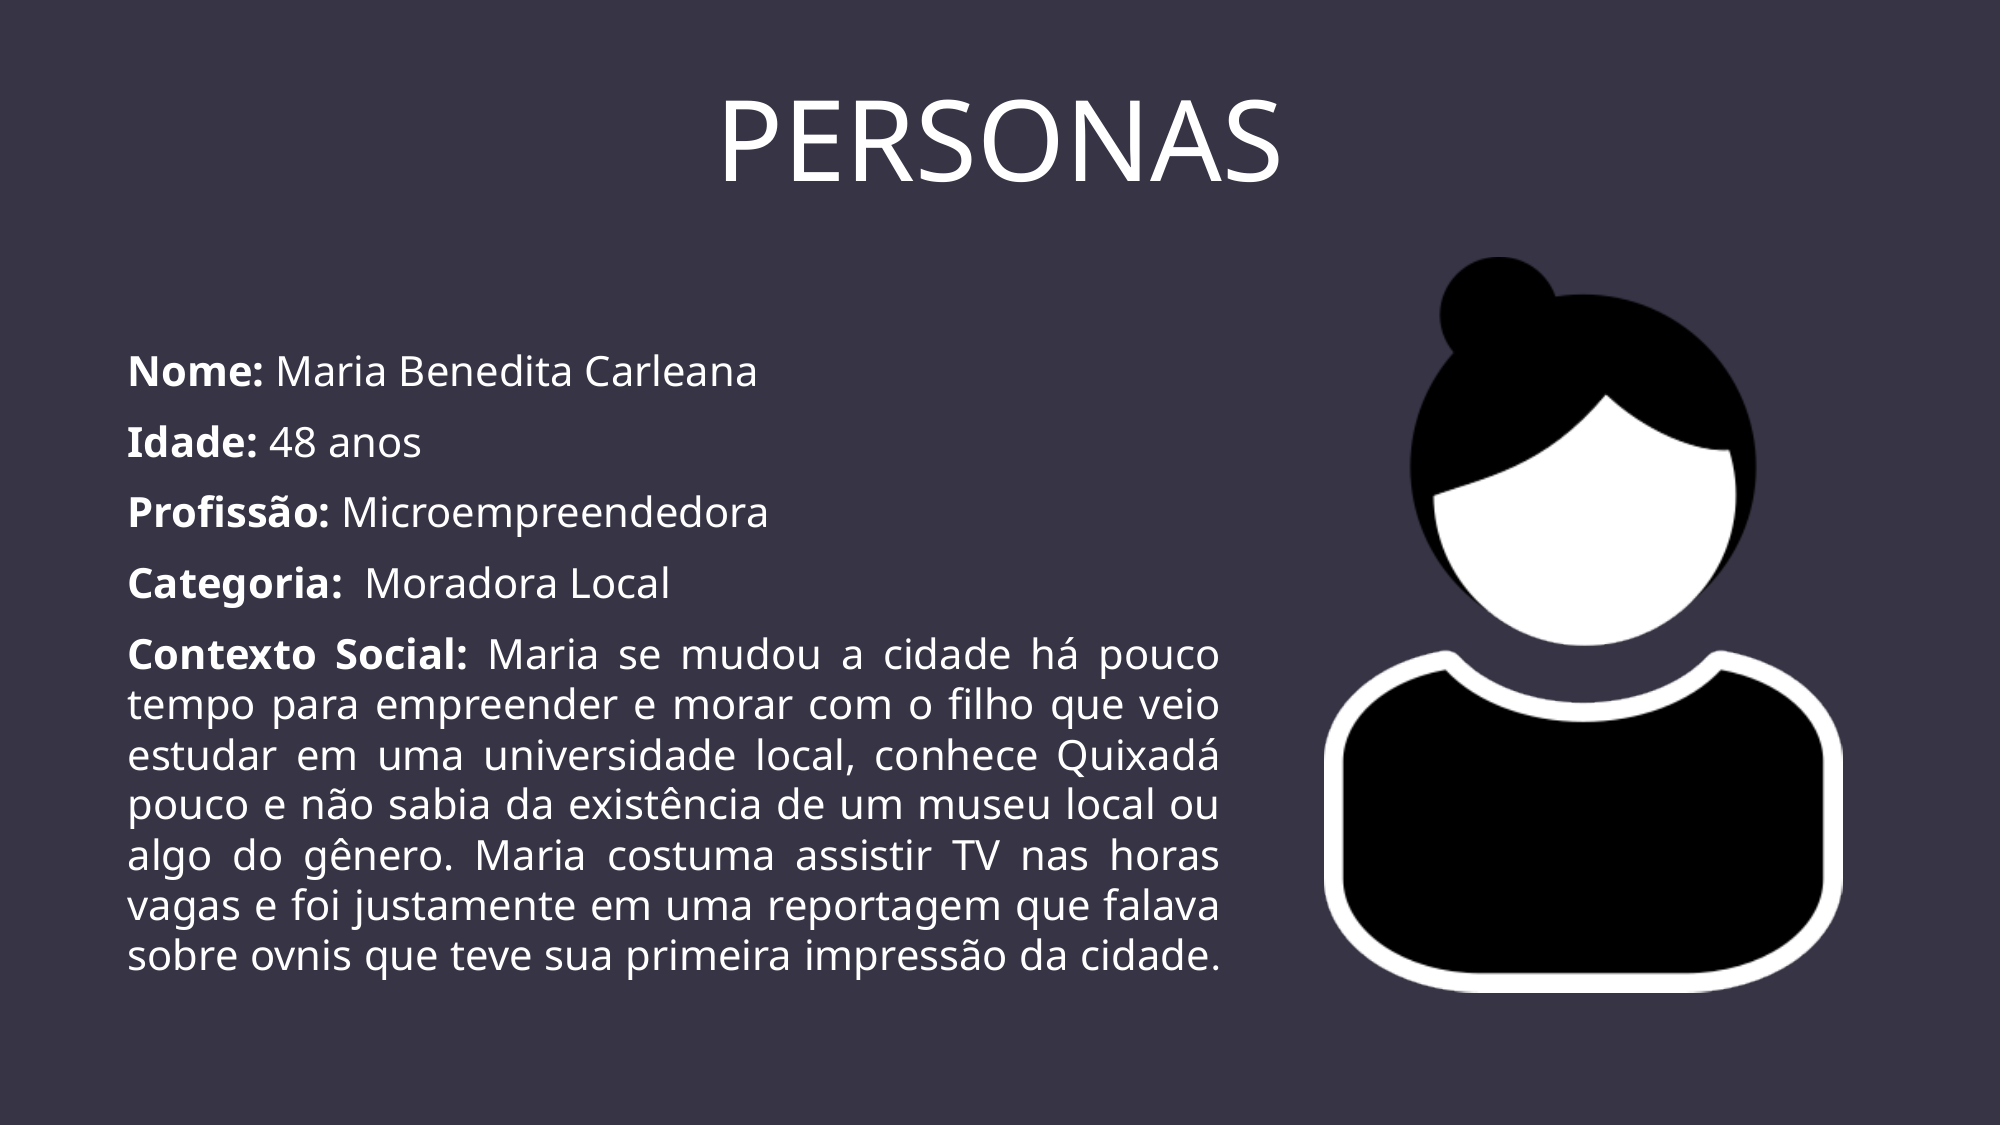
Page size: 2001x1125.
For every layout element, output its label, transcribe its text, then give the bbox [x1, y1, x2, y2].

picture [1324, 256, 1843, 993]
title personas [112, 17, 1888, 256]
list Nome: Maria Benedita Carleana​ Idade: 48​ anos Profissão: Microempreendedora​ Categoria: Moradora Local​ Contexto Social: Maria​ se mudou a cidade há pouco tempo para empreender e morar com o filho que veio estudar em uma universidade local, conhece Quixadá pouco e não sabia da existência de um museu local ou algo do gênero. Maria costuma assistir TV nas horas vagas e foi justamente em uma reportagem que falava sobre ovnis que teve sua primeira impressão da cidade. [112, 255, 1237, 1068]
